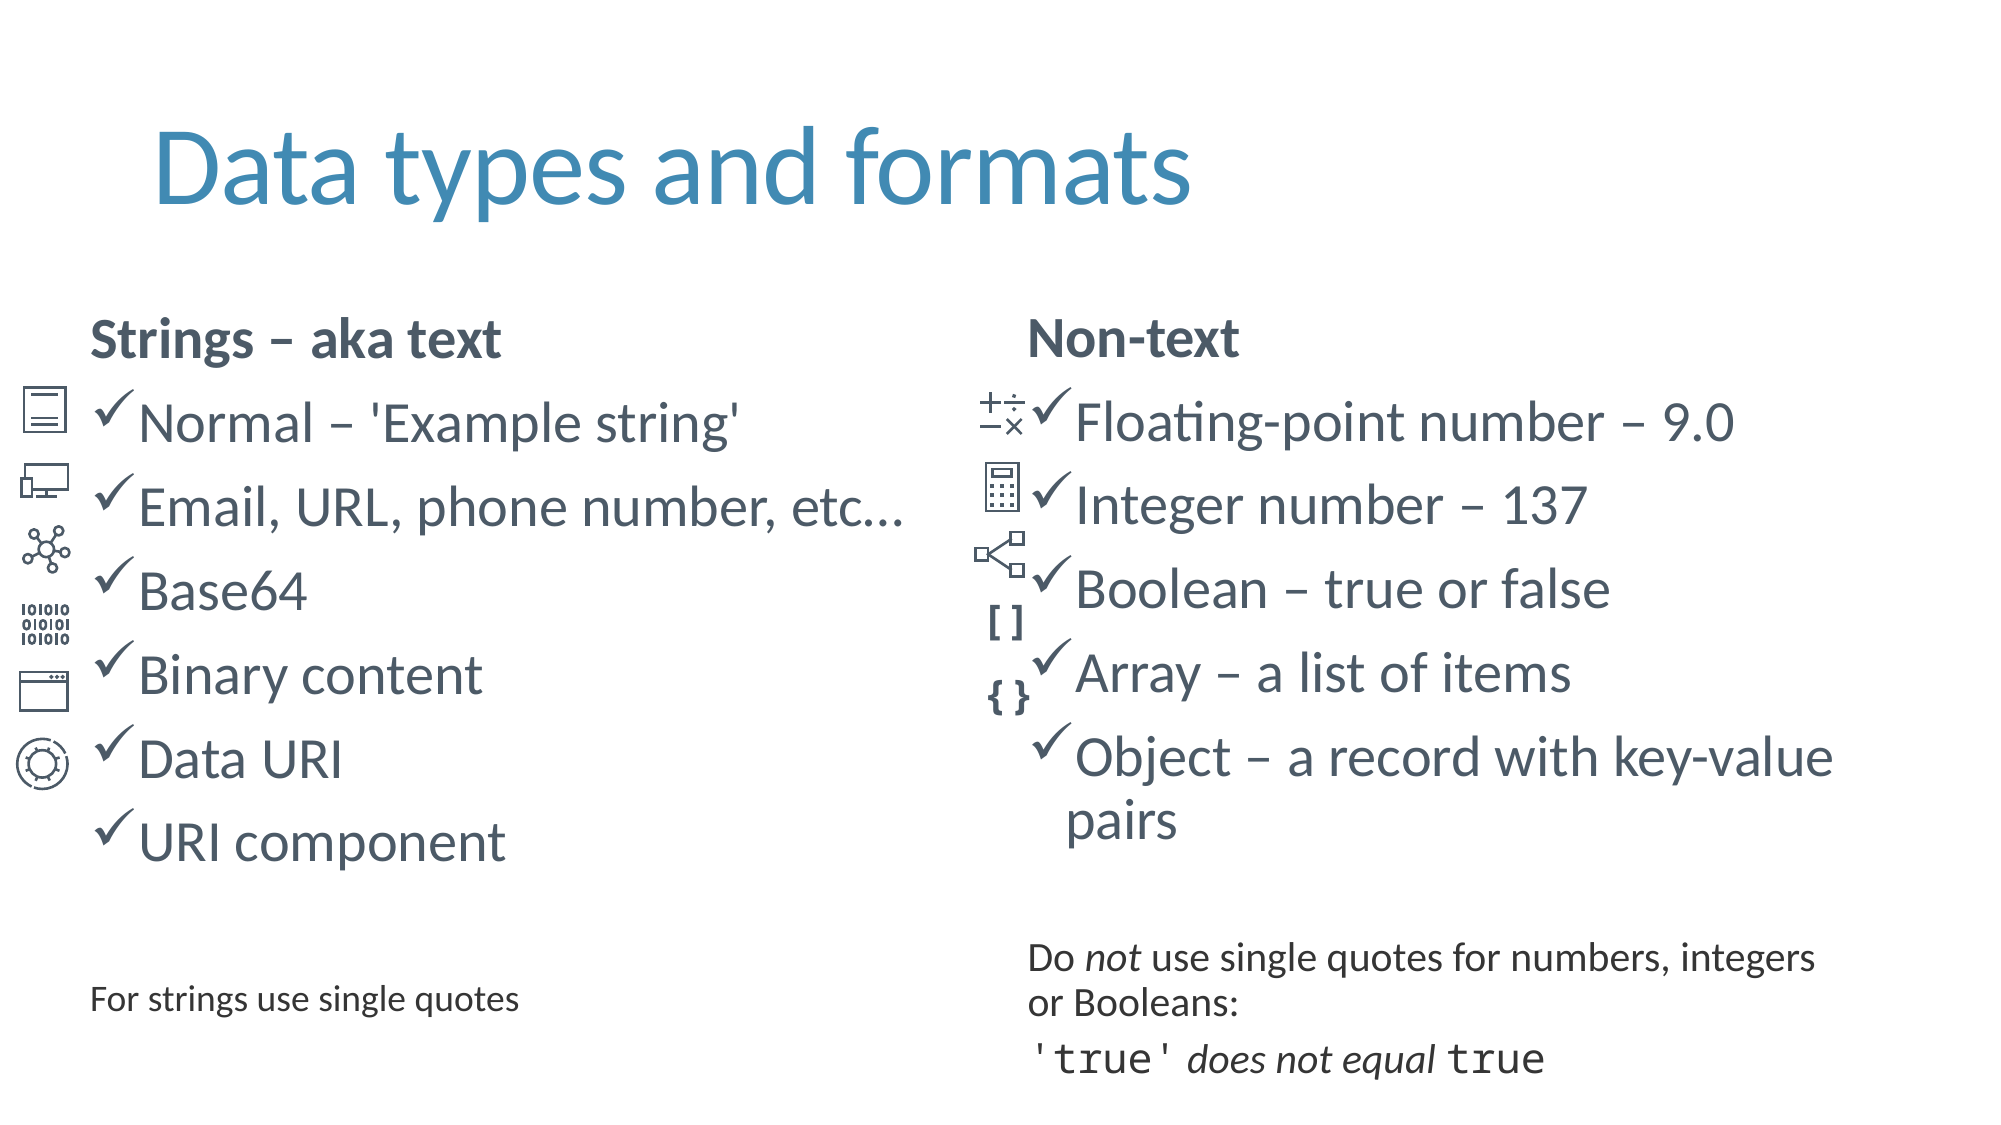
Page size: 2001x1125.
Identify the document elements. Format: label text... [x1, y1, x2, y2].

text_box [45, 605, 52, 615]
text_box { } [958, 666, 1072, 741]
text_box [17, 738, 68, 789]
text_box [29, 634, 35, 644]
list Non-text Floating-point number – 9.0 Integer number – 137 Boolean – true or false Array – a list of items Object – a record with key-value pairs Do not use single quotes for numbers, integers or Booleans: 'true' does not equal true [1012, 299, 1863, 1066]
text_box [19, 672, 68, 711]
text_box [61, 634, 68, 644]
text_box [40, 620, 46, 630]
text_box [985, 463, 1019, 511]
text_box [975, 531, 1024, 577]
text_box [23, 620, 30, 630]
text_box [ ] [957, 577, 1072, 666]
text_box [29, 605, 35, 615]
text_box [61, 605, 68, 615]
text_box [23, 526, 70, 573]
text_box [45, 634, 52, 644]
text_box [23, 387, 66, 432]
text_box [21, 464, 69, 497]
list Strings – aka text Normal – 'Example string' Email, URL, phone number, etc… Base64 Binary content Data URI URI component For strings use single quotes [75, 301, 963, 1050]
text_box [56, 620, 63, 630]
title Data types and formats [137, 59, 1863, 278]
